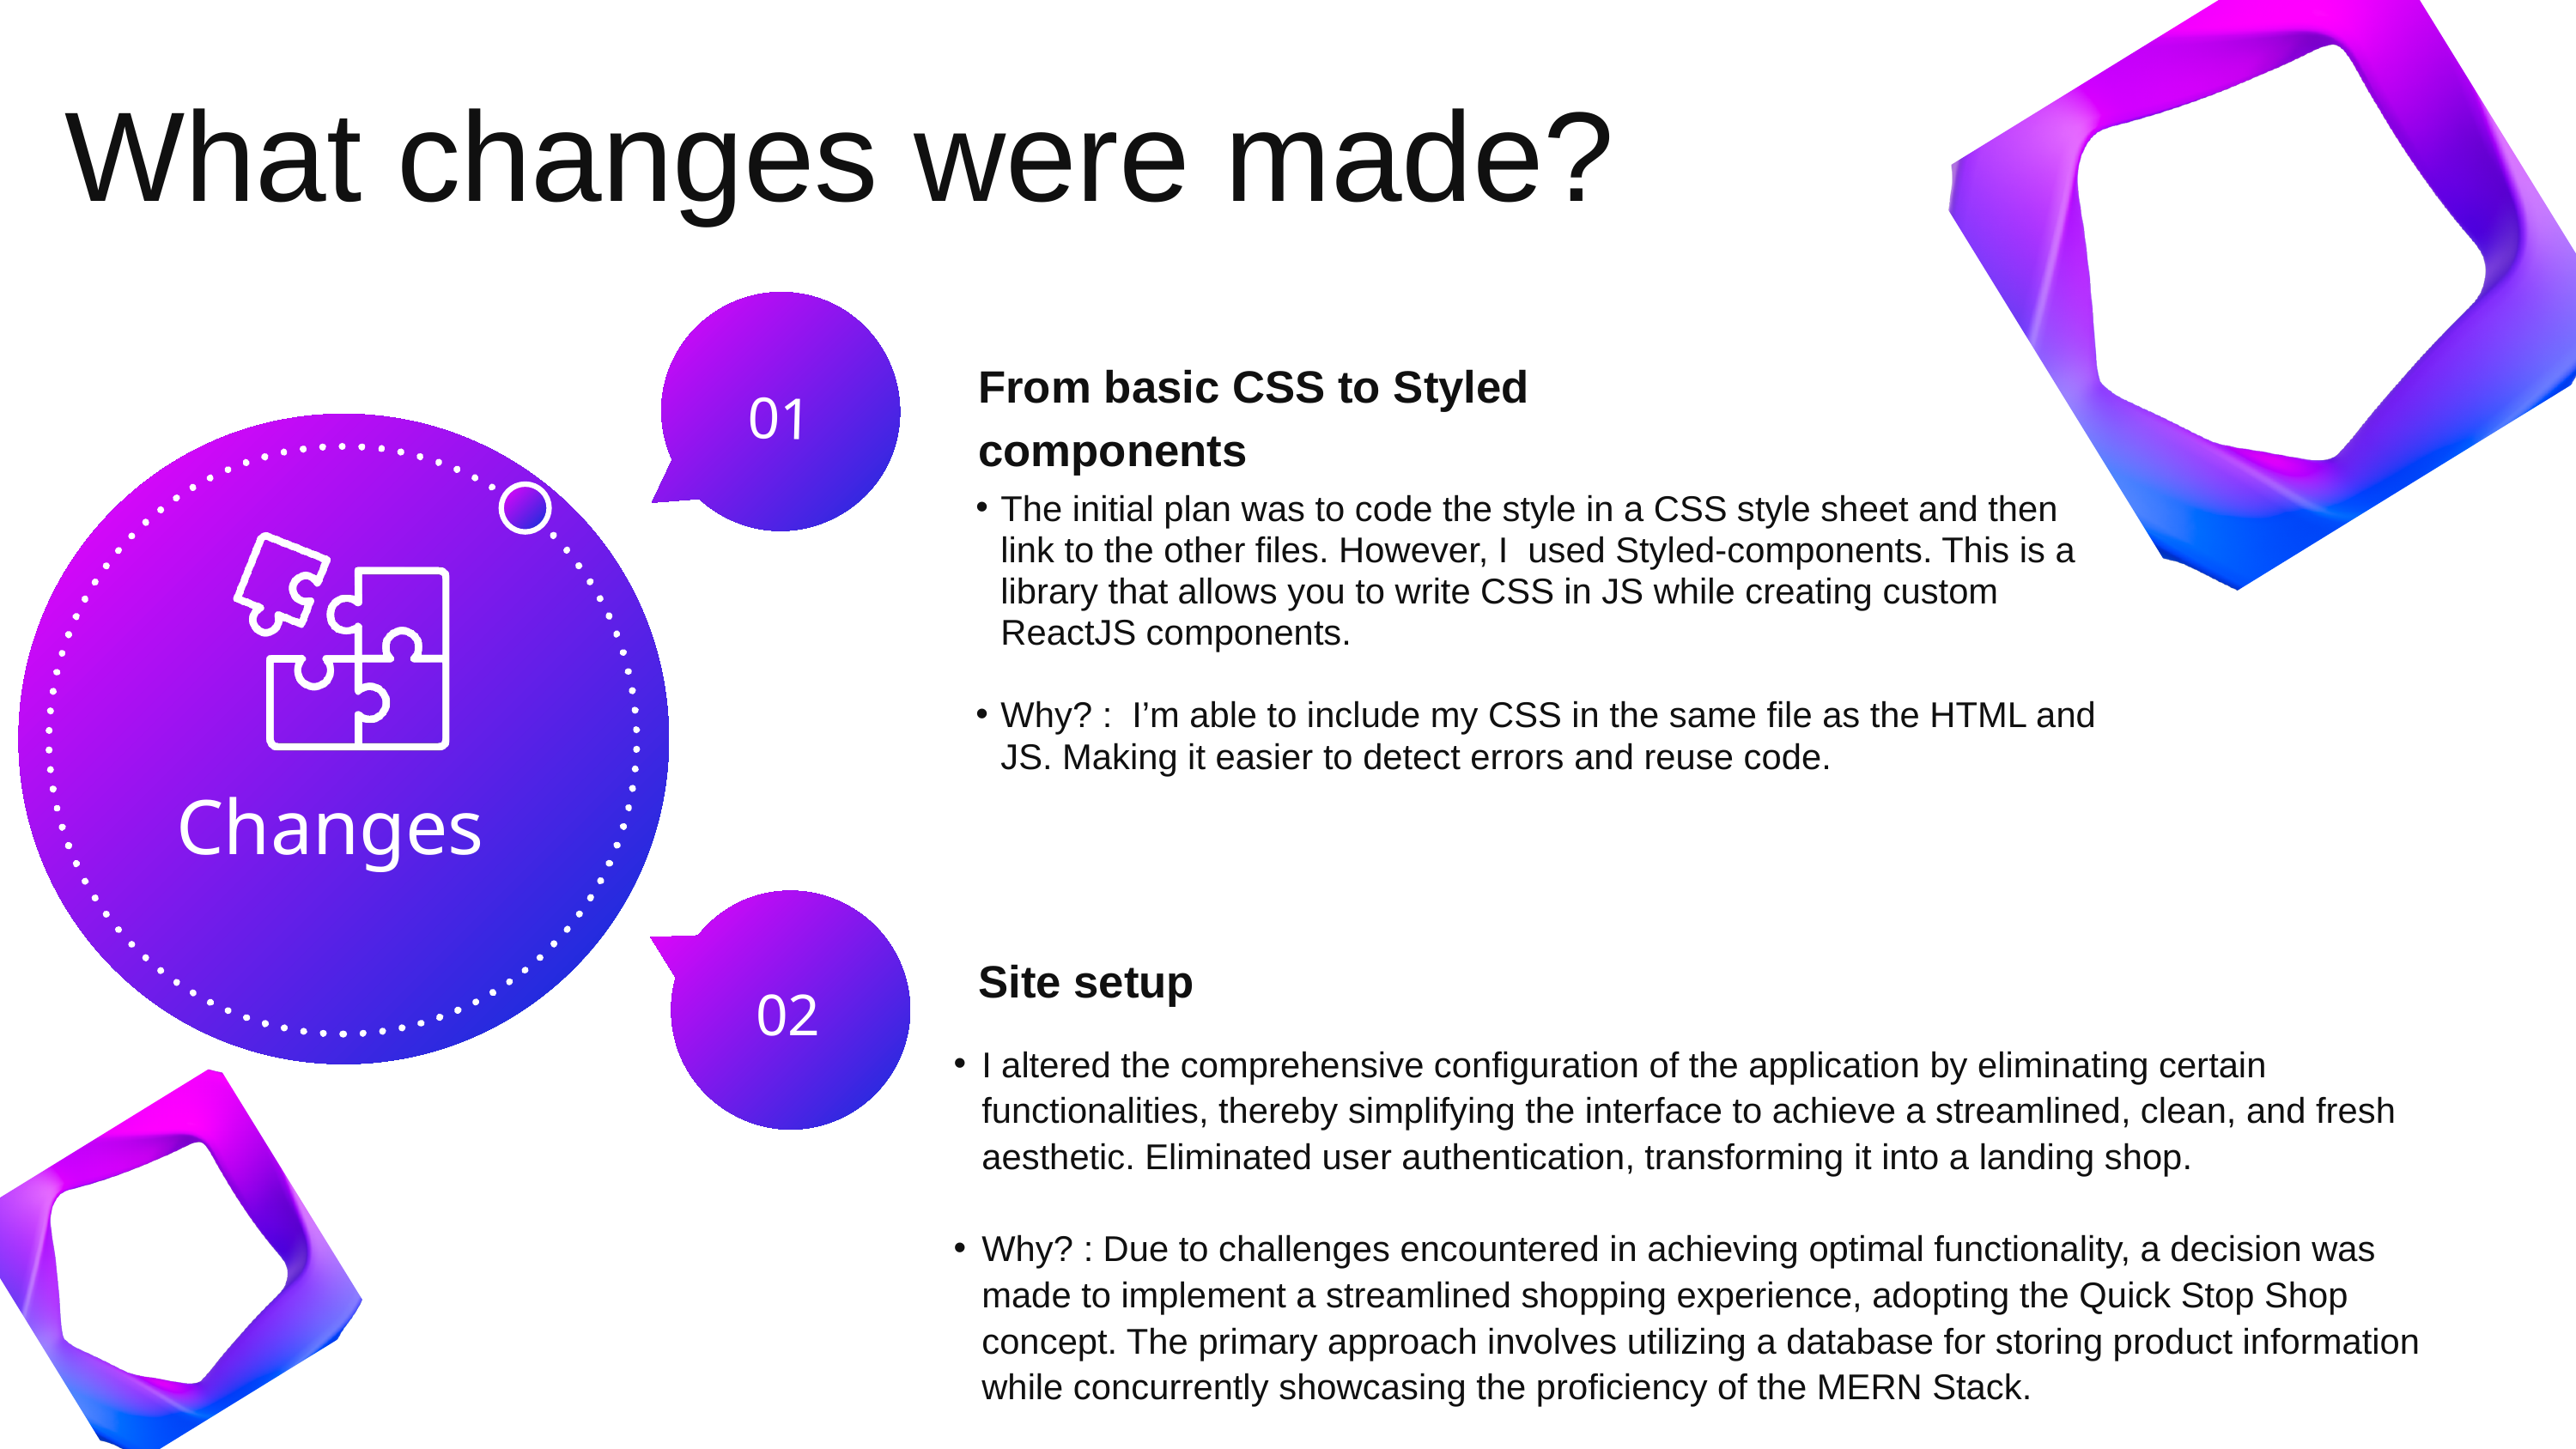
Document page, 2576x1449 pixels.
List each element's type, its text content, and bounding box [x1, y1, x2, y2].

text_box [0, 1071, 374, 1449]
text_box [18, 413, 670, 1064]
text_box What changes were made? [64, 48, 1929, 227]
text_box From basic CSS to Styled components [978, 349, 1727, 476]
text_box I altered the comprehensive configuration of the application by eliminating certain functionalities, thereby simplifying the interface to achieve a streamlined, clean, and fresh aesthetic. Eliminated user authentication, transforming it into a landing shop. Why? : Due to challenges encountered in achieving optimal functionality, a decision was made to implement a streamlined shopping experience, adopting the Quick Stop Shop concept. The primary approach involves utilizing a database for storing product information while concurrently showcasing the proficiency of the MERN Stack. [926, 1039, 2427, 1408]
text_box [660, 291, 900, 537]
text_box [668, 888, 908, 1133]
text_box Site setup [978, 943, 1727, 1007]
text_box The initial plan was to code the style in a CSS style sheet and then link to the other files. However, I used Styled-components. This is a library that allows you to write CSS in JS while creating custom ReactJS components. Why? : I’m able to include my CSS in the same file as the HTML and JS. Making it easier to detect errors and reuse code. [950, 487, 2119, 818]
text_box [1929, 0, 2576, 615]
